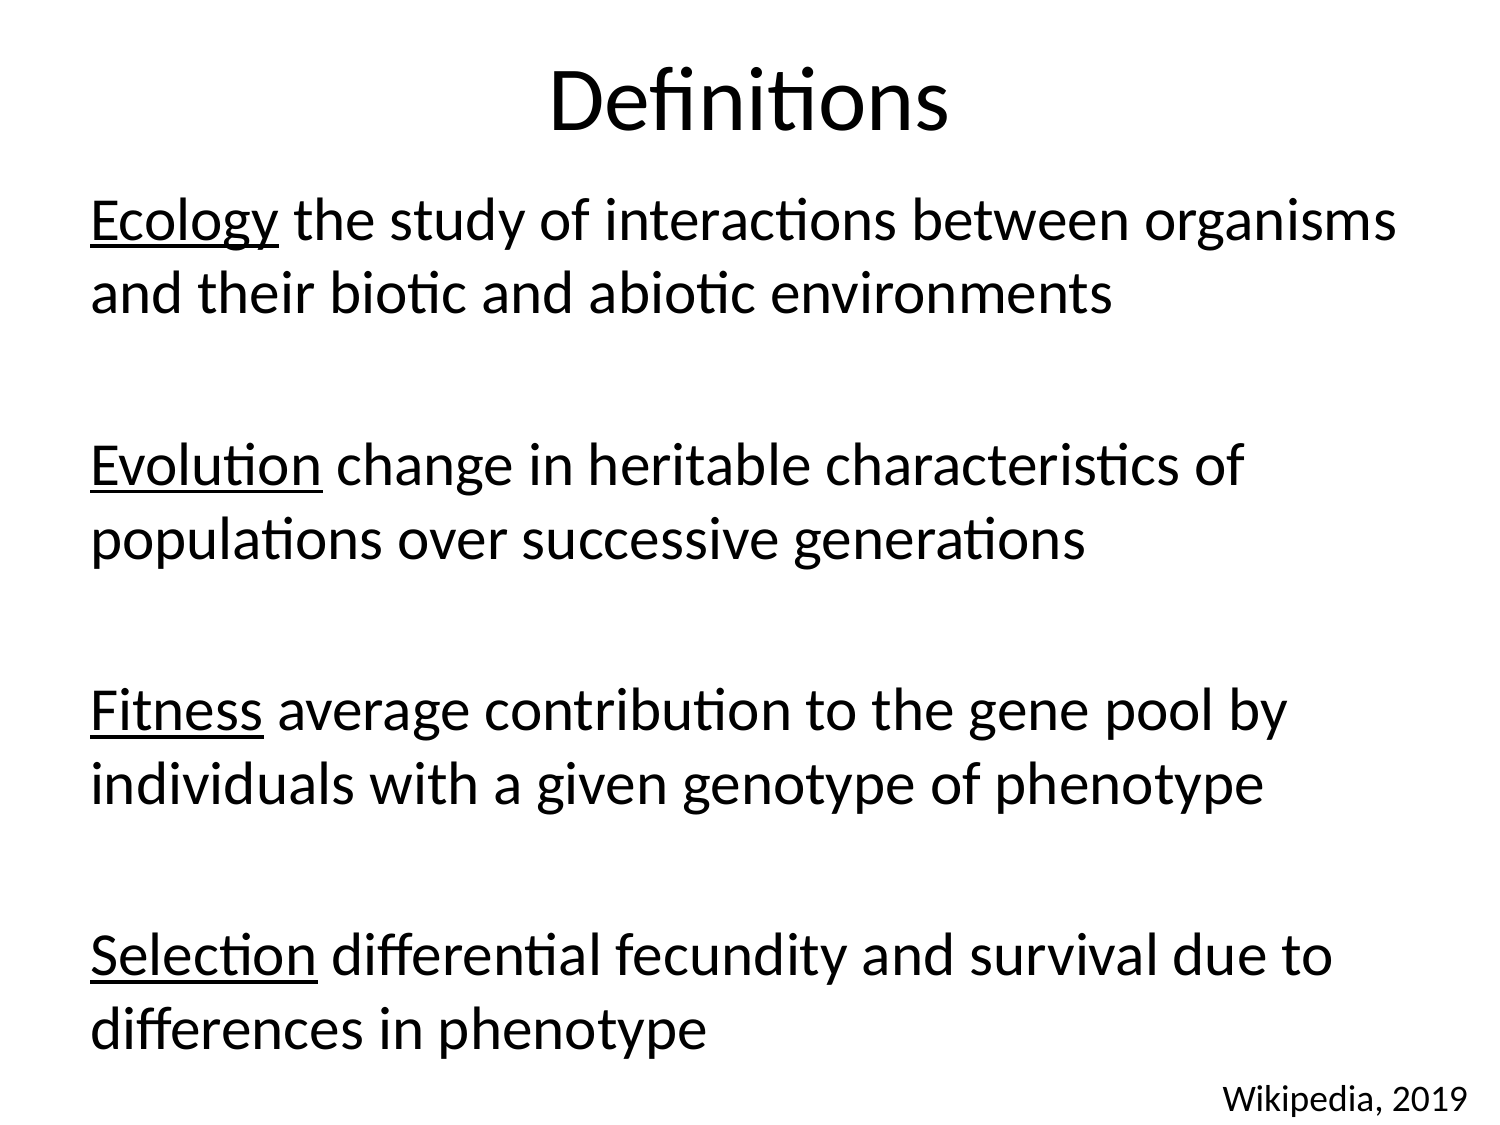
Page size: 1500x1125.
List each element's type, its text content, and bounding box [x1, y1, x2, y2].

title Definitions [75, 0, 1425, 171]
list Ecology the study of interactions between organisms and their biotic and abiotic environments Evolution change in heritable characteristics of populations over successive generations Fitness average contribution to the gene pool by individuals with a given genotype of phenotype Selection differential fecundity and survival due to differences in phenotype [75, 171, 1425, 1077]
text_box Wikipedia, 2019 [1207, 1066, 1484, 1125]
